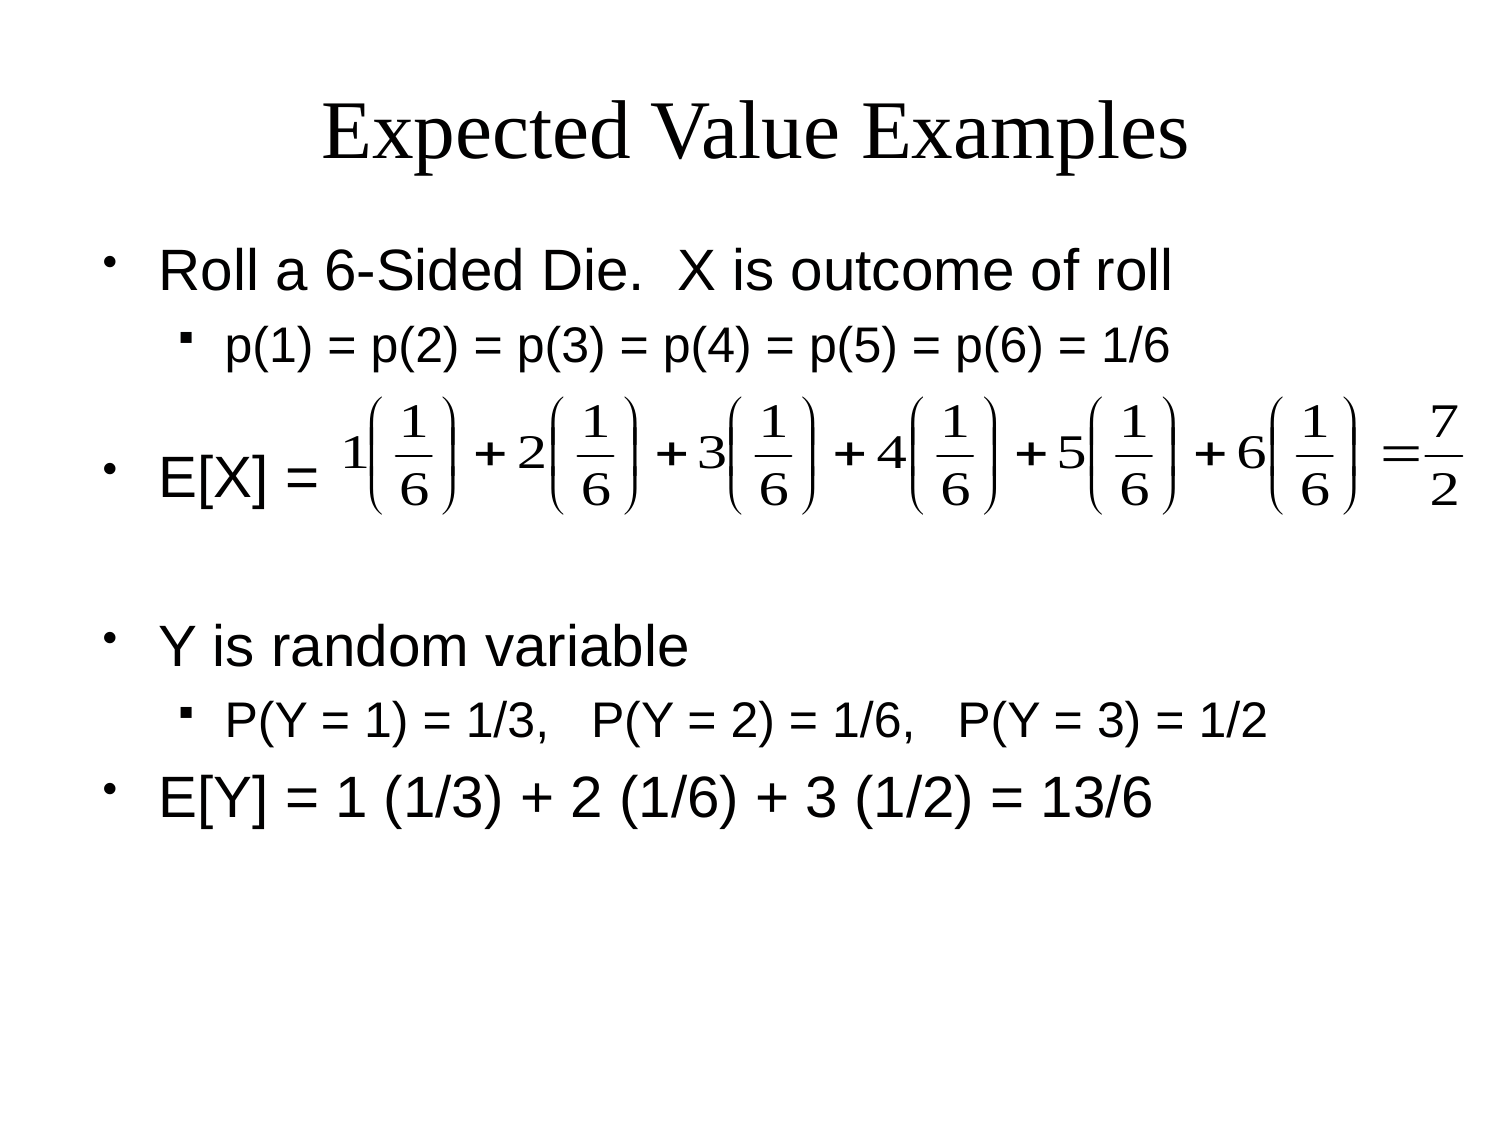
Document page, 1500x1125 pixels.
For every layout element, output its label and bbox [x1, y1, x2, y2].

title [87, 87, 1425, 188]
text_box [337, 387, 1476, 525]
list [87, 224, 1463, 1075]
